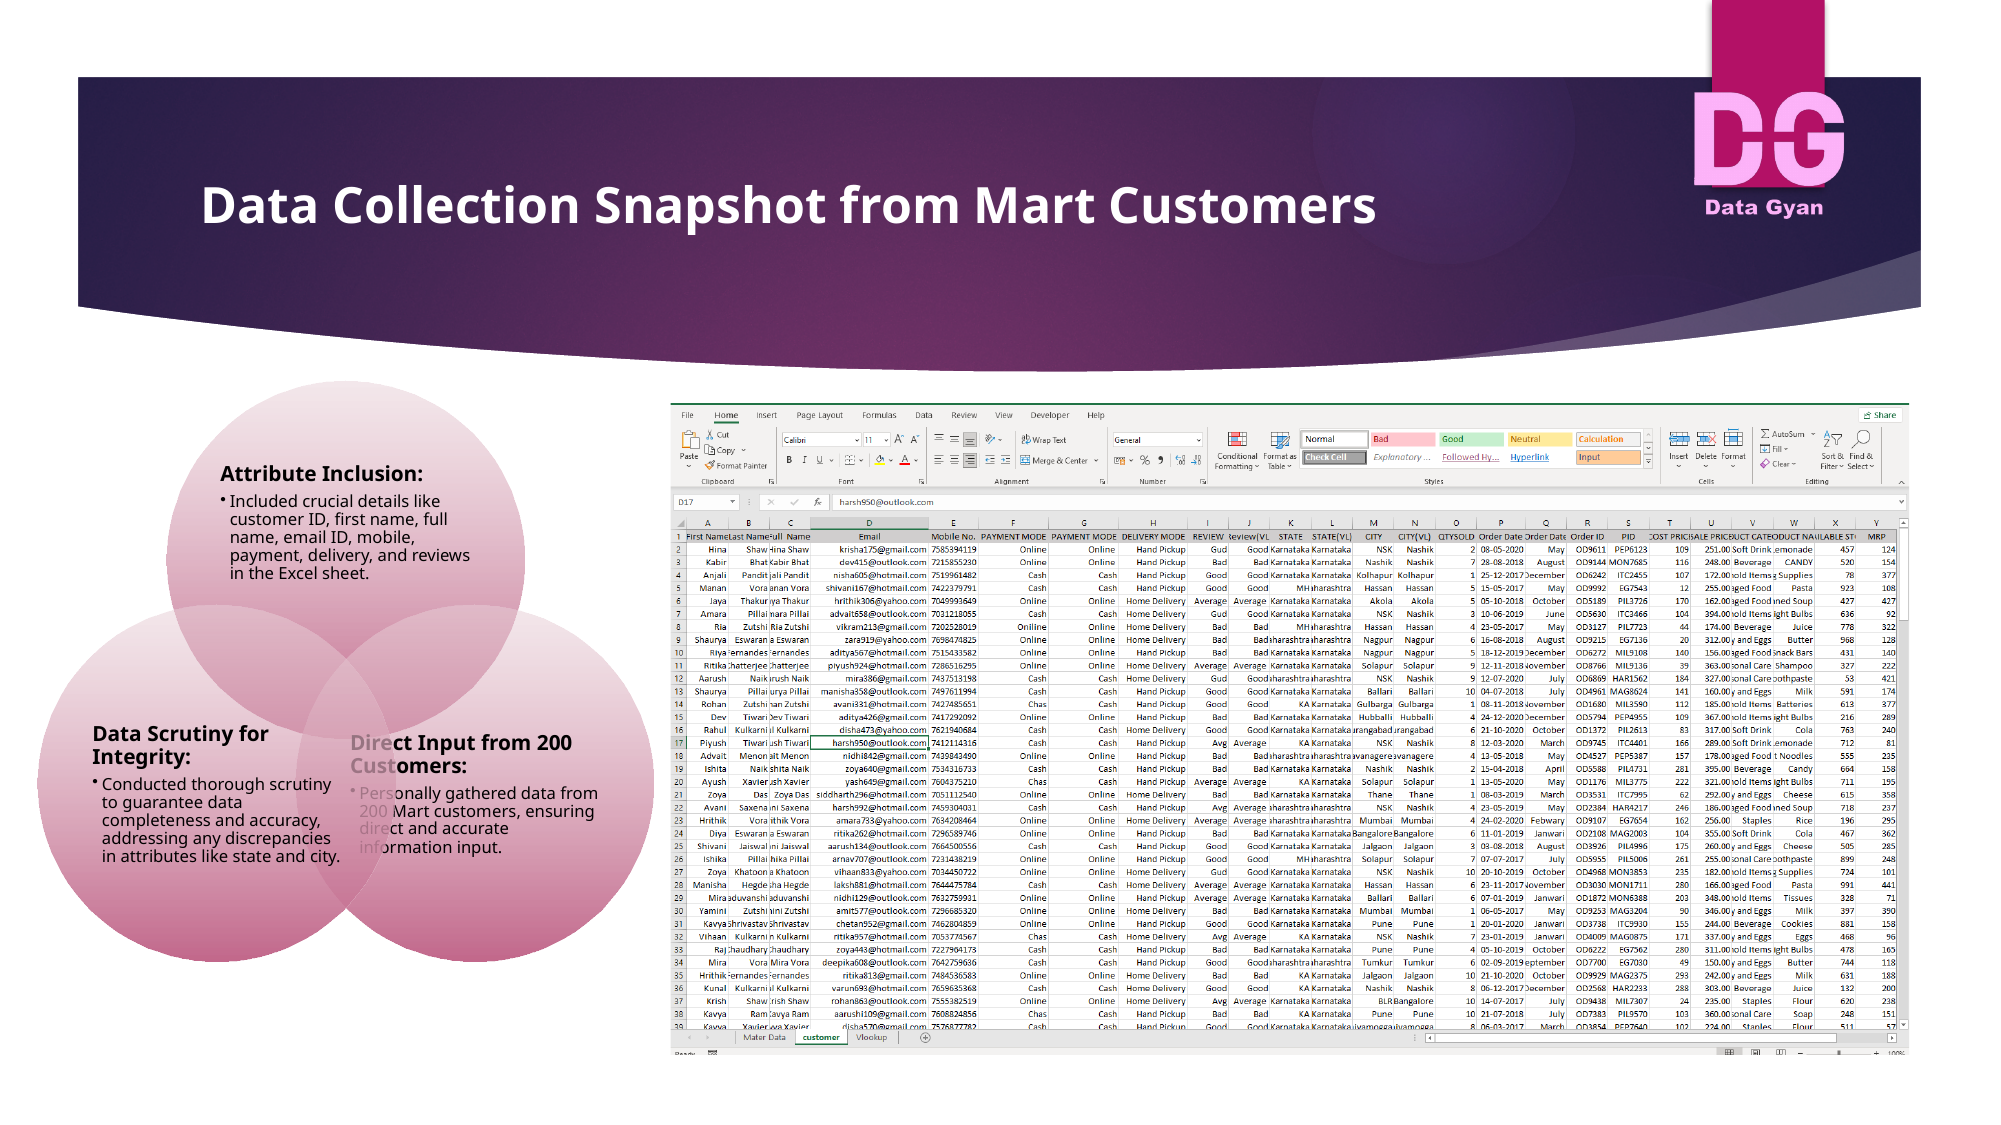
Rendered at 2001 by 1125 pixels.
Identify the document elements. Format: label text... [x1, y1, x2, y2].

picture [670, 402, 1910, 1055]
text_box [37, 352, 654, 990]
title Data Collection Snapshot from Mart Customers [185, 175, 1623, 292]
